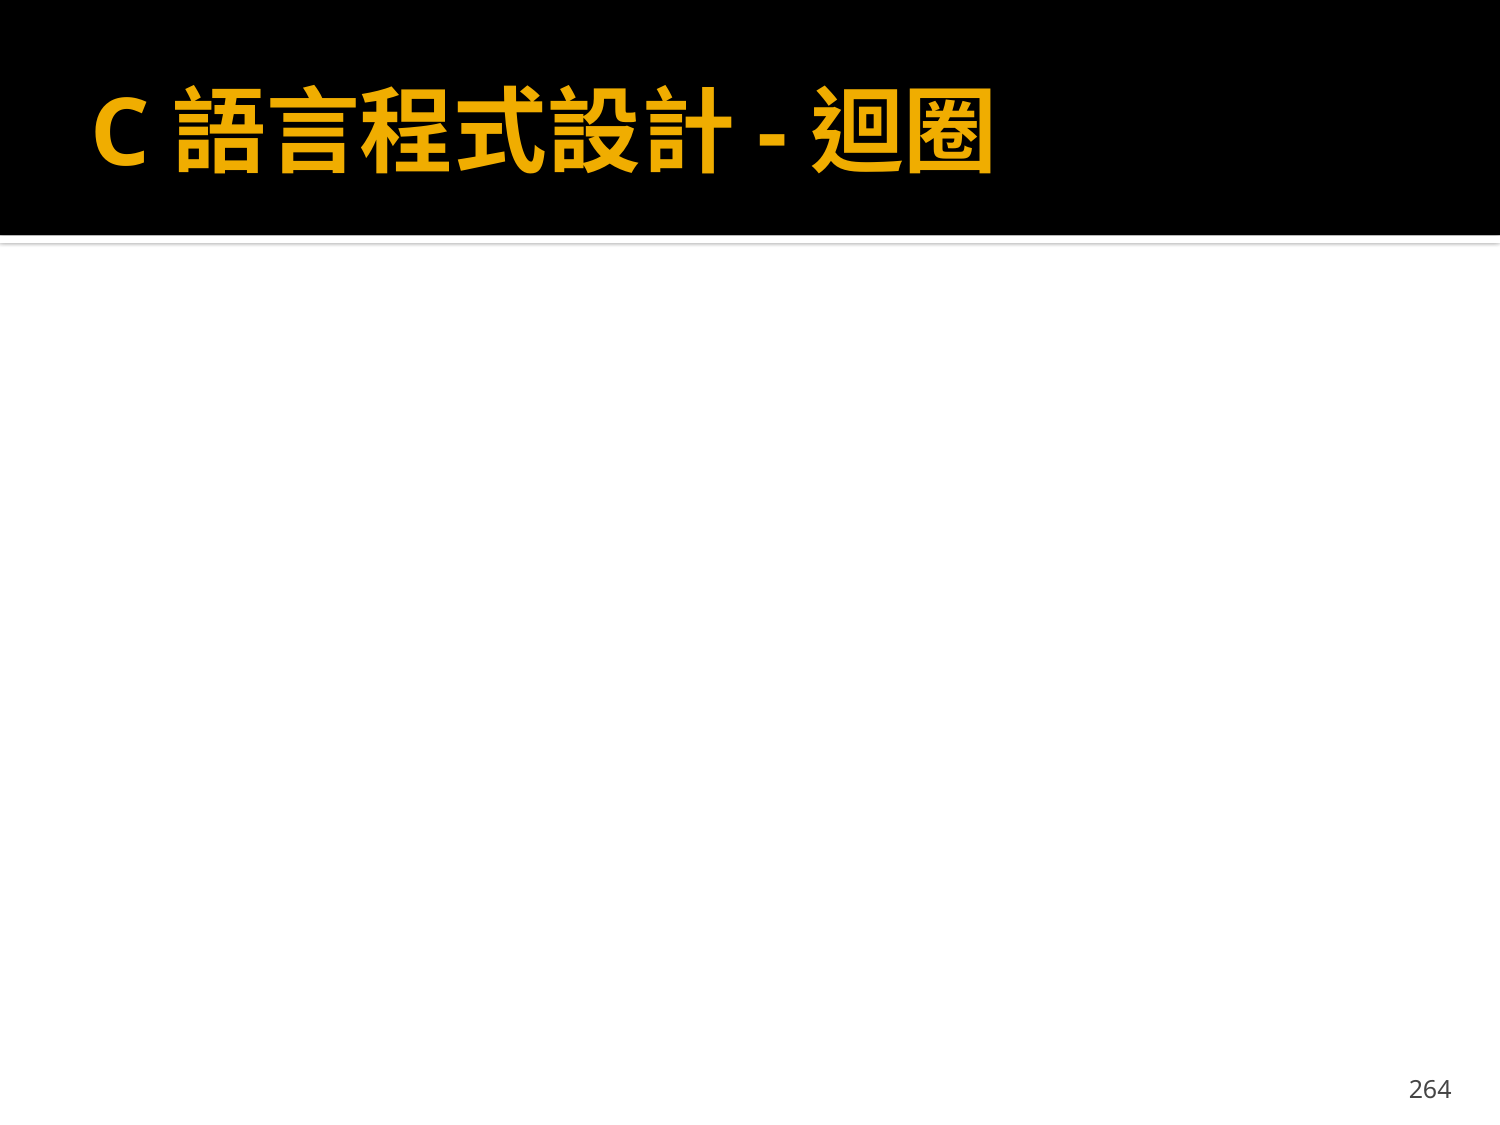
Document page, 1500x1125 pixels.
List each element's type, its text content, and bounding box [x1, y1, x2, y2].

slide_number 264 [1345, 1062, 1467, 1108]
title C語言程式設計-迴圈 [75, 25, 1425, 231]
